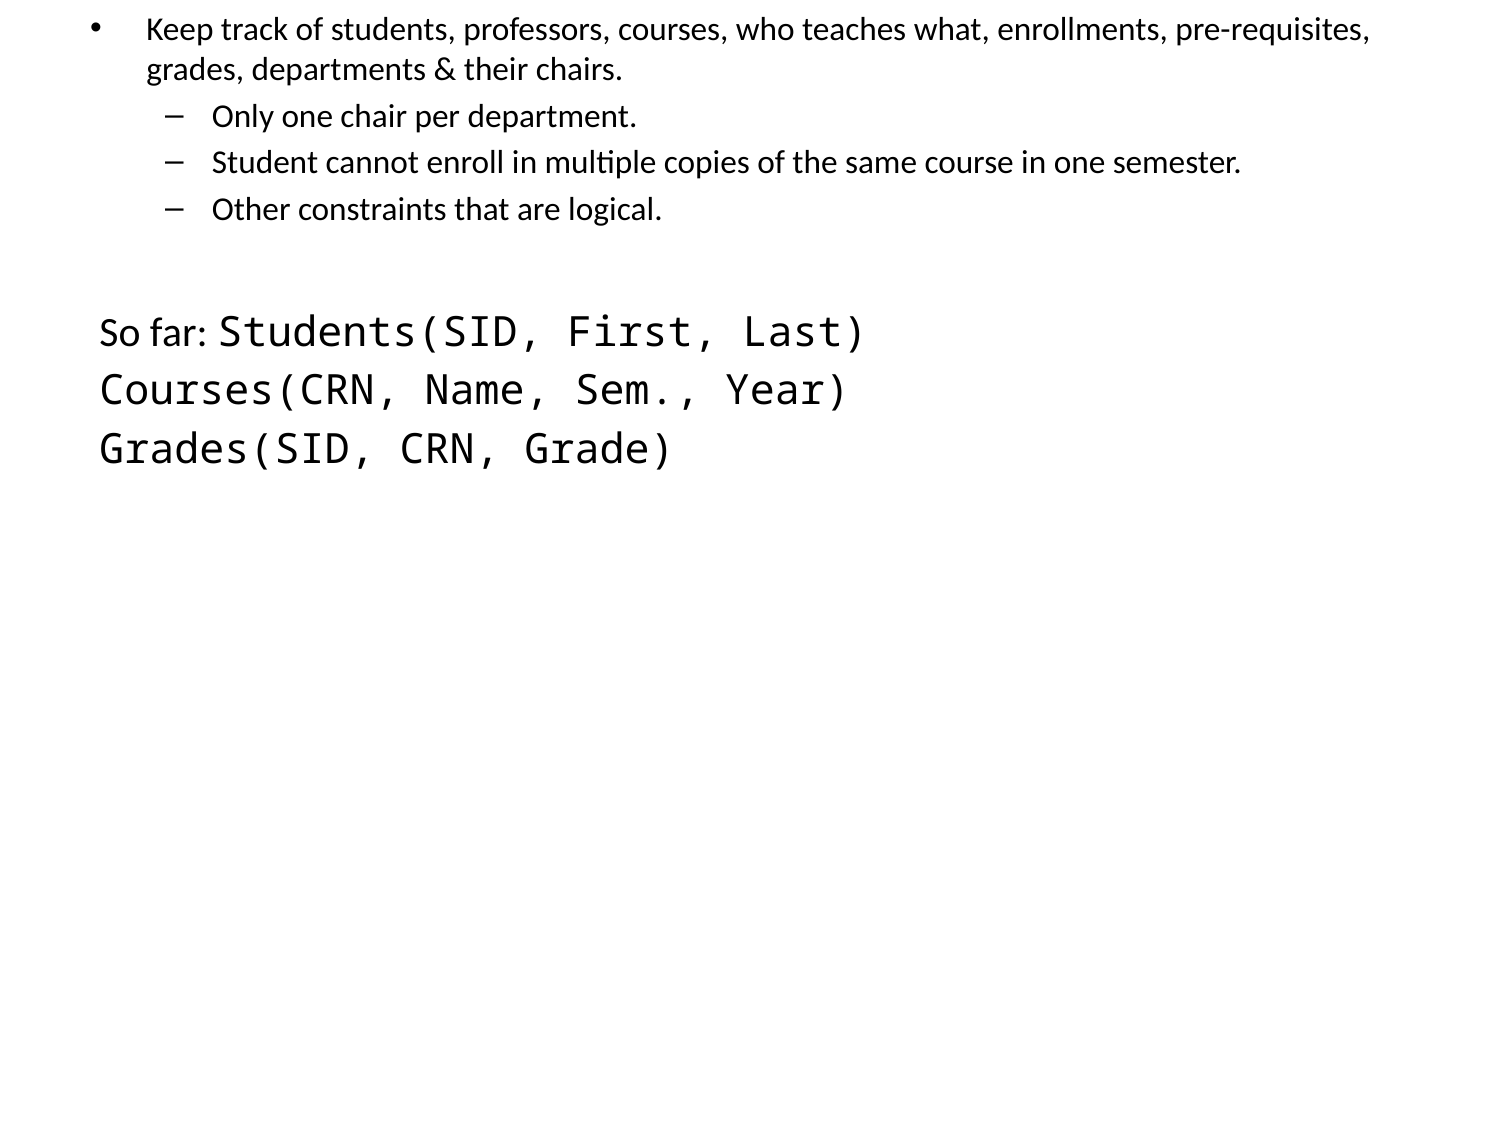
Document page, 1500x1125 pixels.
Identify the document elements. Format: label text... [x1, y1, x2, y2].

list Keep track of students, professors, courses, who teaches what, enrollments, pre-requisites, grades, departments & their chairs. Only one chair per department. Student cannot enroll in multiple copies of the same course in one semester. Other constraints that are logical. So far: Students(SID, First, Last) Courses(CRN, Name, Sem., Year) Grades(SID, CRN, Grade) [75, 0, 1425, 1005]
